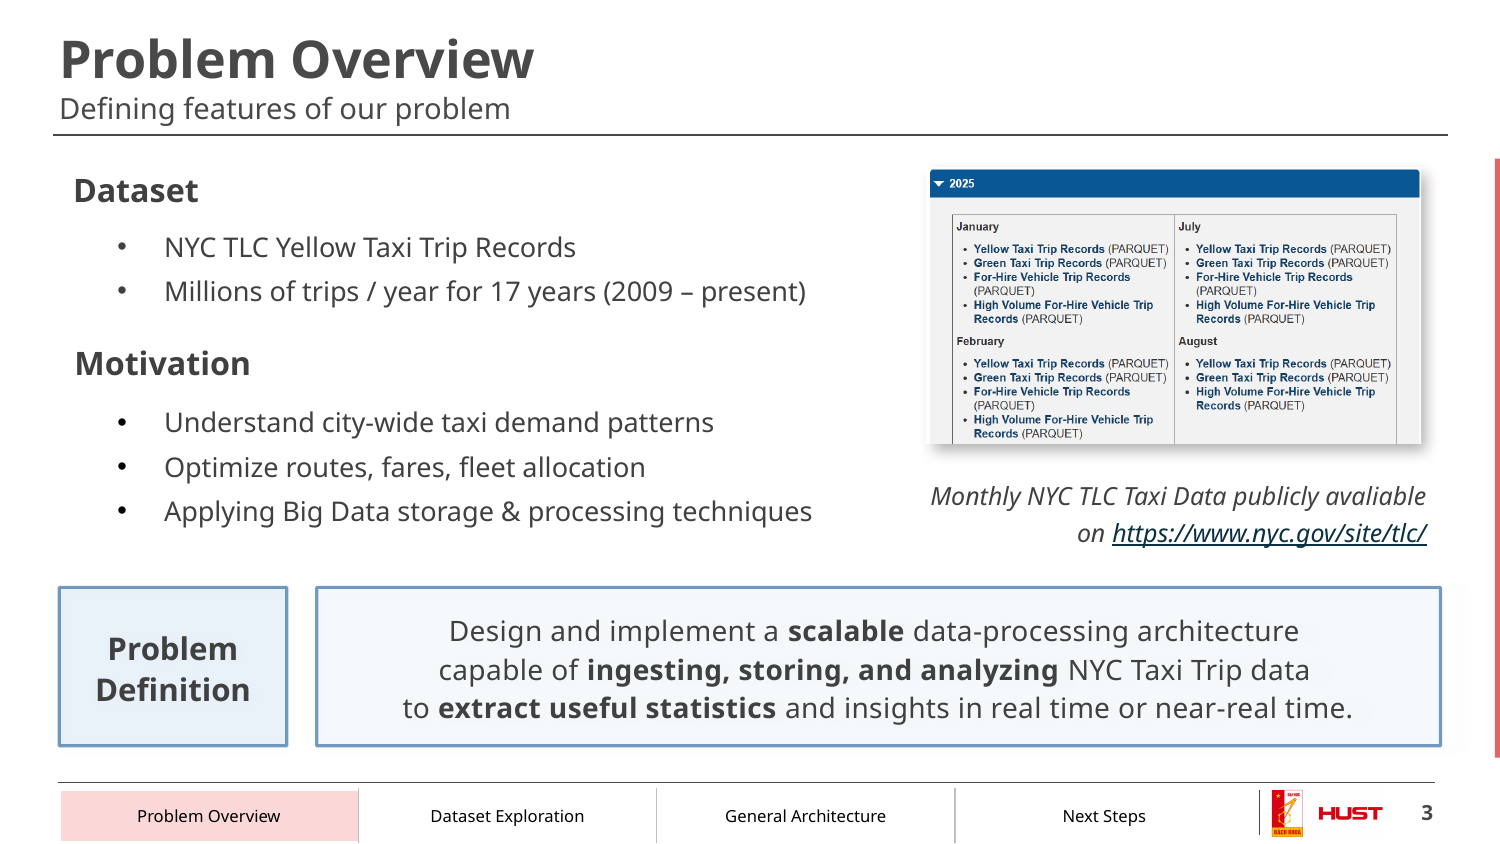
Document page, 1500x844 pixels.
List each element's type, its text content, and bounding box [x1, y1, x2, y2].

text_box Dataset [58, 162, 949, 217]
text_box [882, 167, 1443, 553]
text_box Motivation [59, 335, 877, 390]
text_box Understand city-wide taxi demand patterns Optimize routes, fares, fleet allocation Applying Big Data storage & processing techniques [102, 395, 874, 534]
picture [1267, 785, 1386, 839]
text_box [59, 587, 1441, 747]
text_box NYC TLC Yellow Taxi Trip Records Millions of trips / year for 17 years (2009 – present) [102, 219, 877, 315]
title Defining features of our problem [44, 75, 1442, 125]
